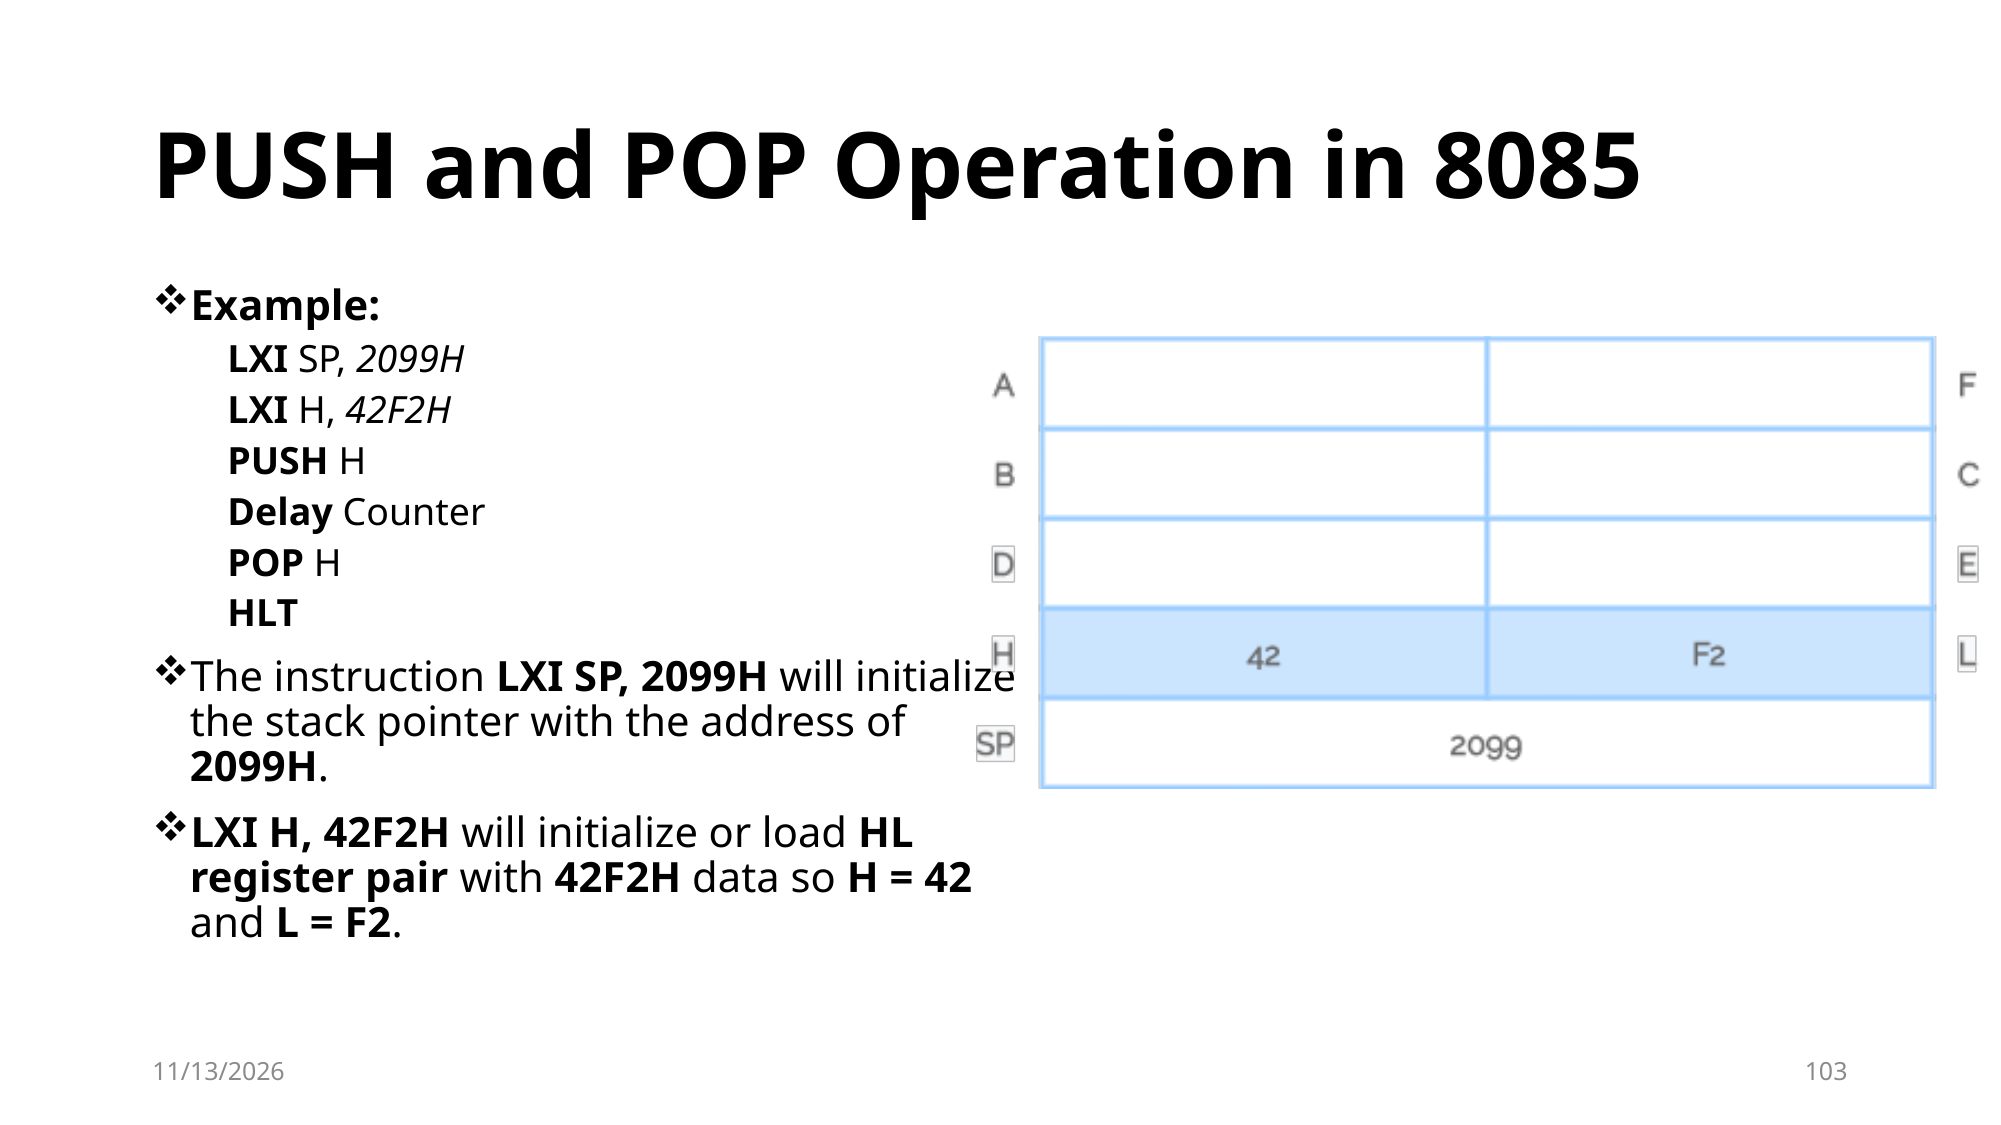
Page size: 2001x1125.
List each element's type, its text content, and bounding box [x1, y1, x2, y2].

title PUSH and POP Operation in 8085 [137, 59, 1863, 278]
list Example: LXI SP, 2099H LXI H, 42F2H PUSH H Delay Counter POP H HLT The instruction LXI SP, 2099H will initialize the stack pointer with the address of 2099H. LXI H, 42F2H will initialize or load HL register pair with 42F2H data so H = 42 and L = F2. [137, 277, 1055, 989]
slide_number 103 [1412, 1042, 1863, 1103]
picture [950, 336, 2000, 789]
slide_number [137, 1042, 588, 1103]
